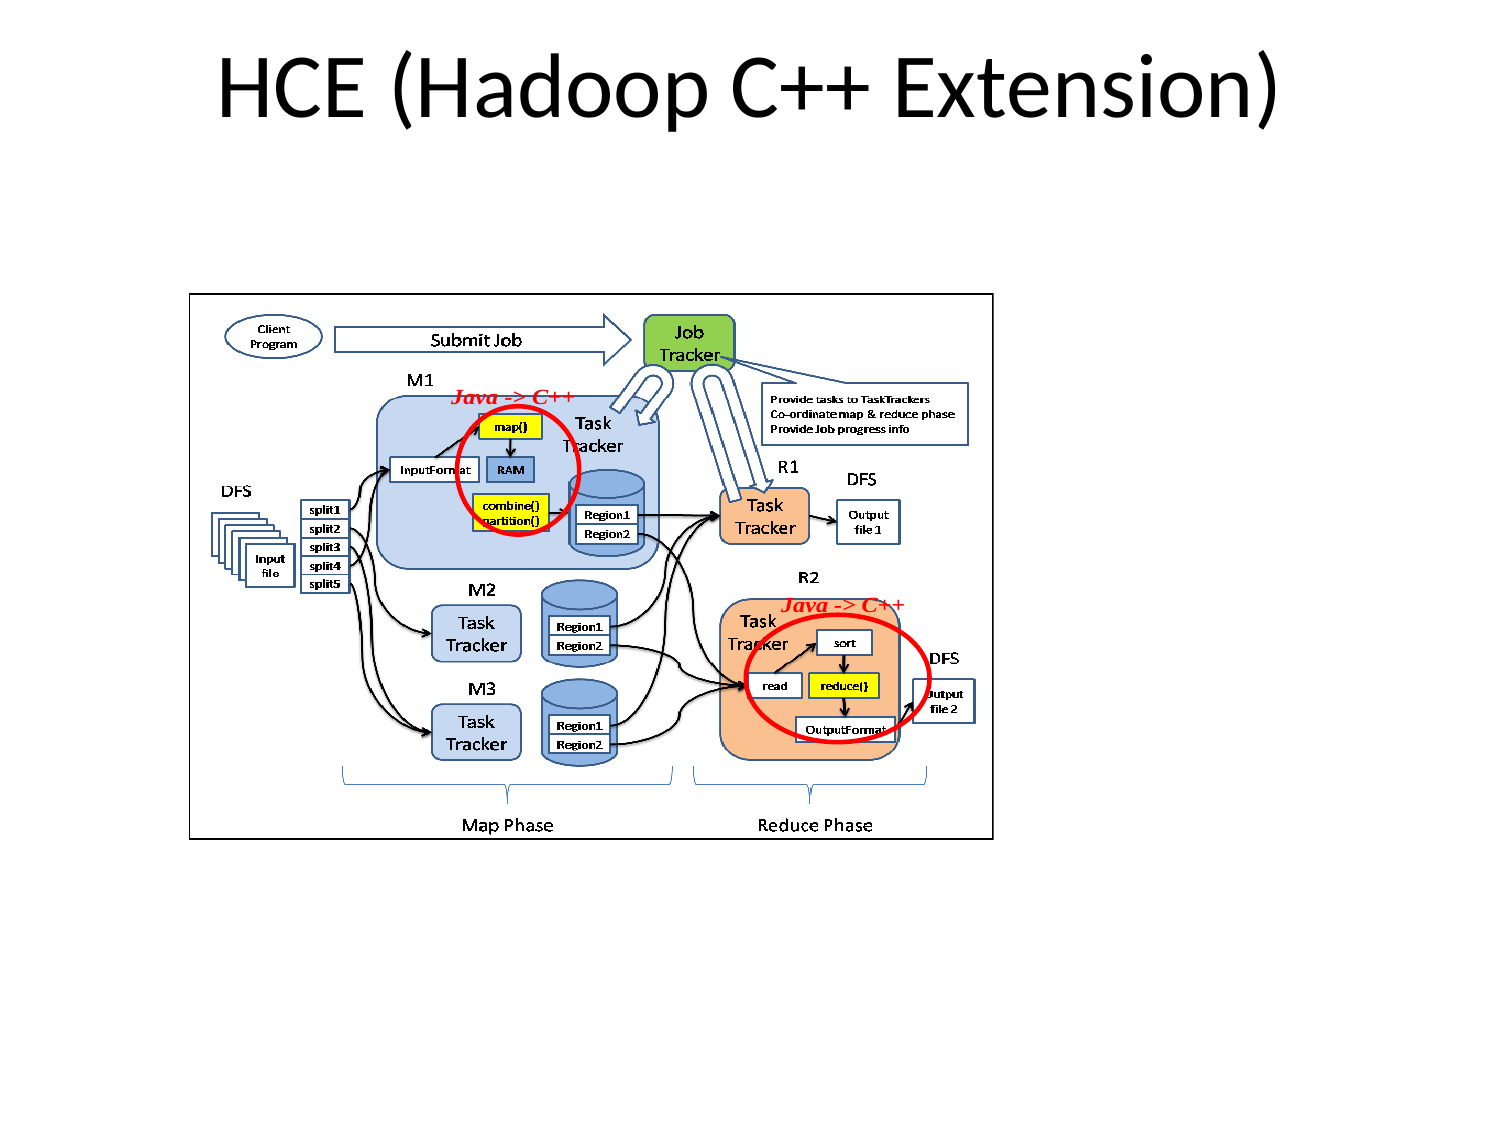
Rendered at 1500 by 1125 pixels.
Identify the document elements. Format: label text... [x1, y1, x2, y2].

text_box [187, 292, 994, 840]
title HCE (Hadoop C++ Extension) [75, 1, 1425, 175]
